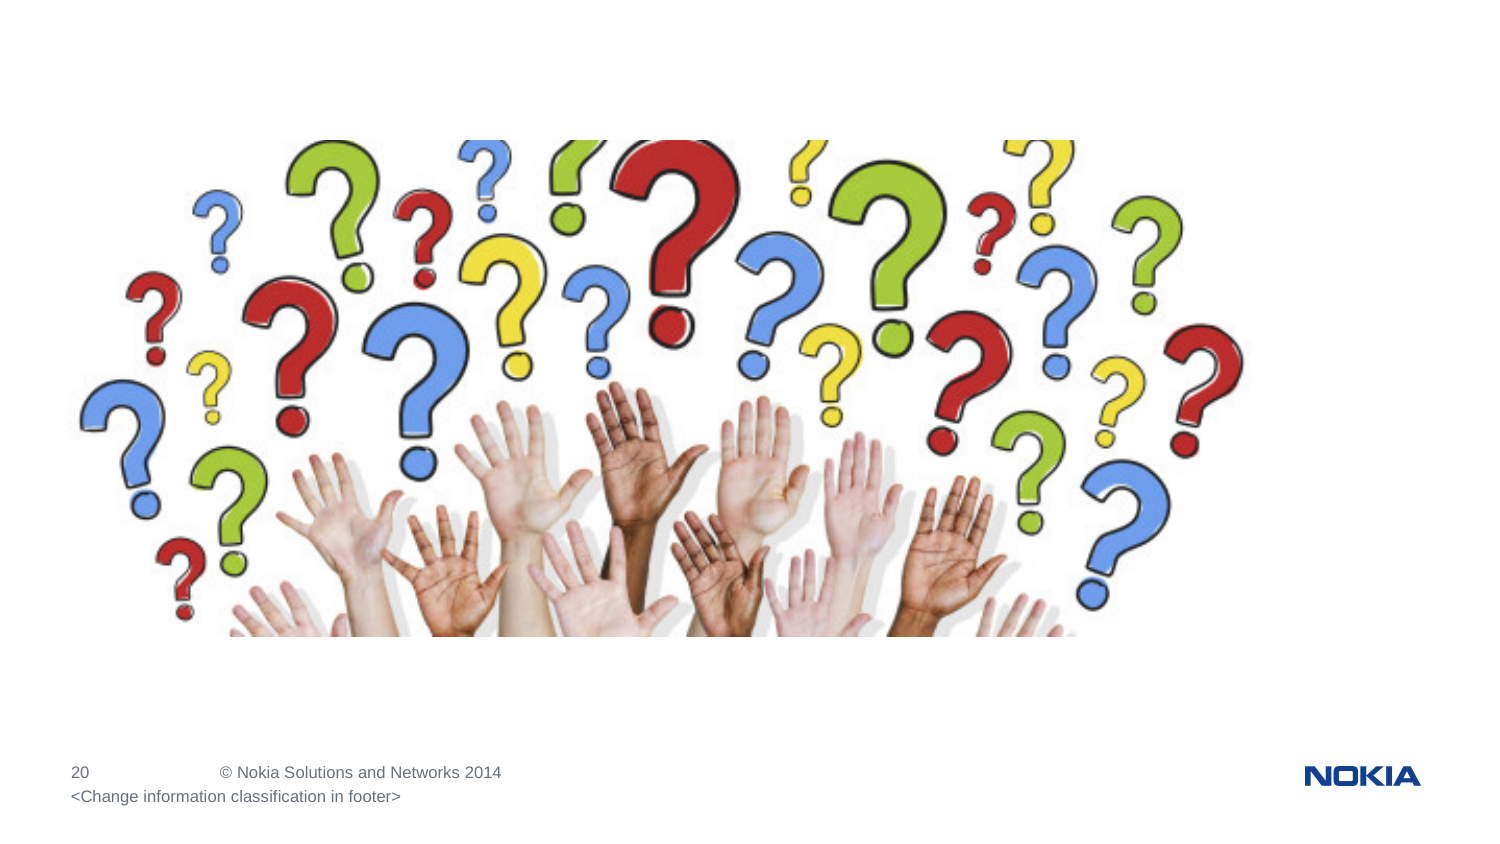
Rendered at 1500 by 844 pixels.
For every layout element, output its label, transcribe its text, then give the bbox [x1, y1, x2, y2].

footer <Change information classification in footer> [70, 785, 1069, 806]
picture [68, 140, 1257, 637]
picture [1305, 766, 1421, 786]
